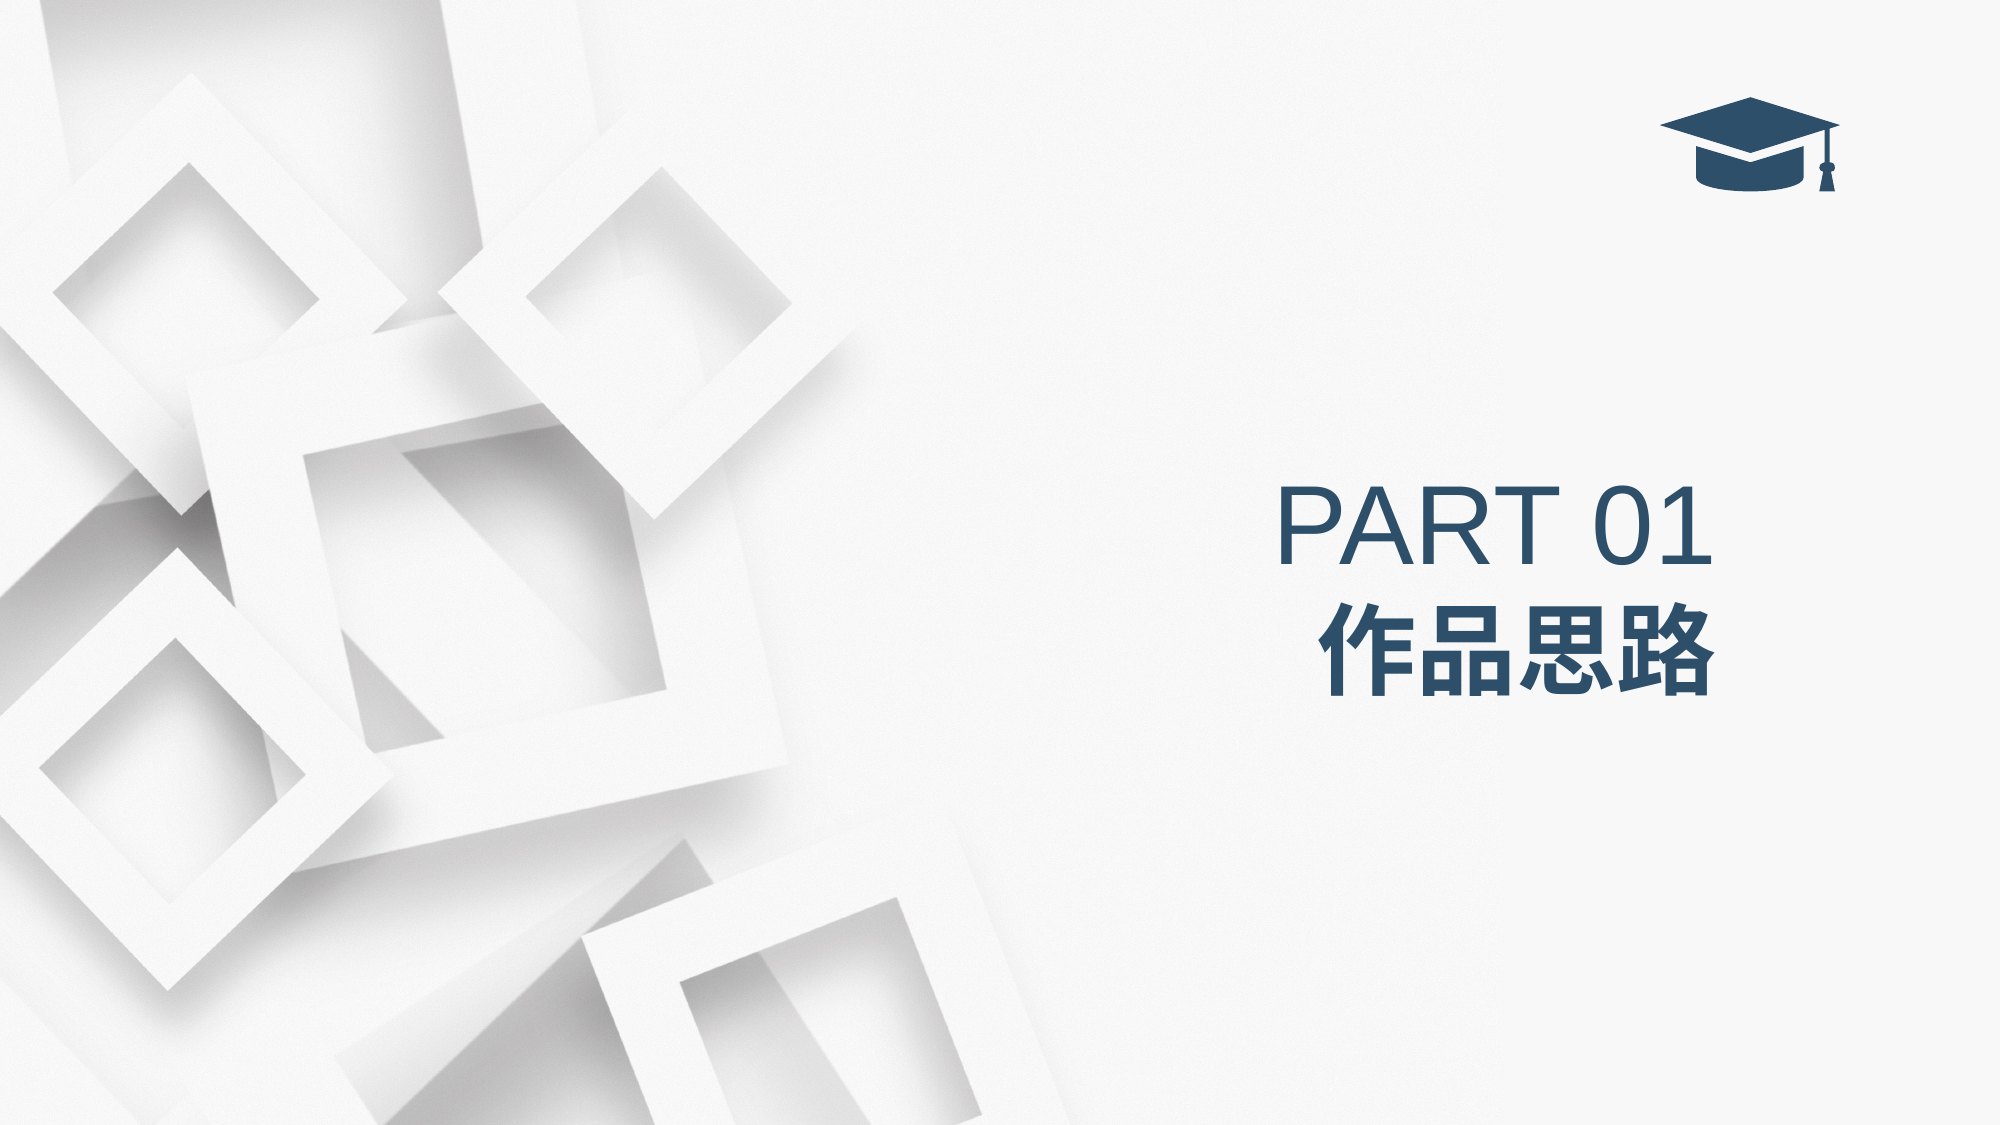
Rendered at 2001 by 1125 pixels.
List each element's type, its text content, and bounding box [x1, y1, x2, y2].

picture [0, 0, 1504, 1125]
text_box 作品思路 [1504, 595, 1732, 766]
text_box [1656, 96, 1844, 193]
text_box PART 01 [1504, 444, 1732, 595]
